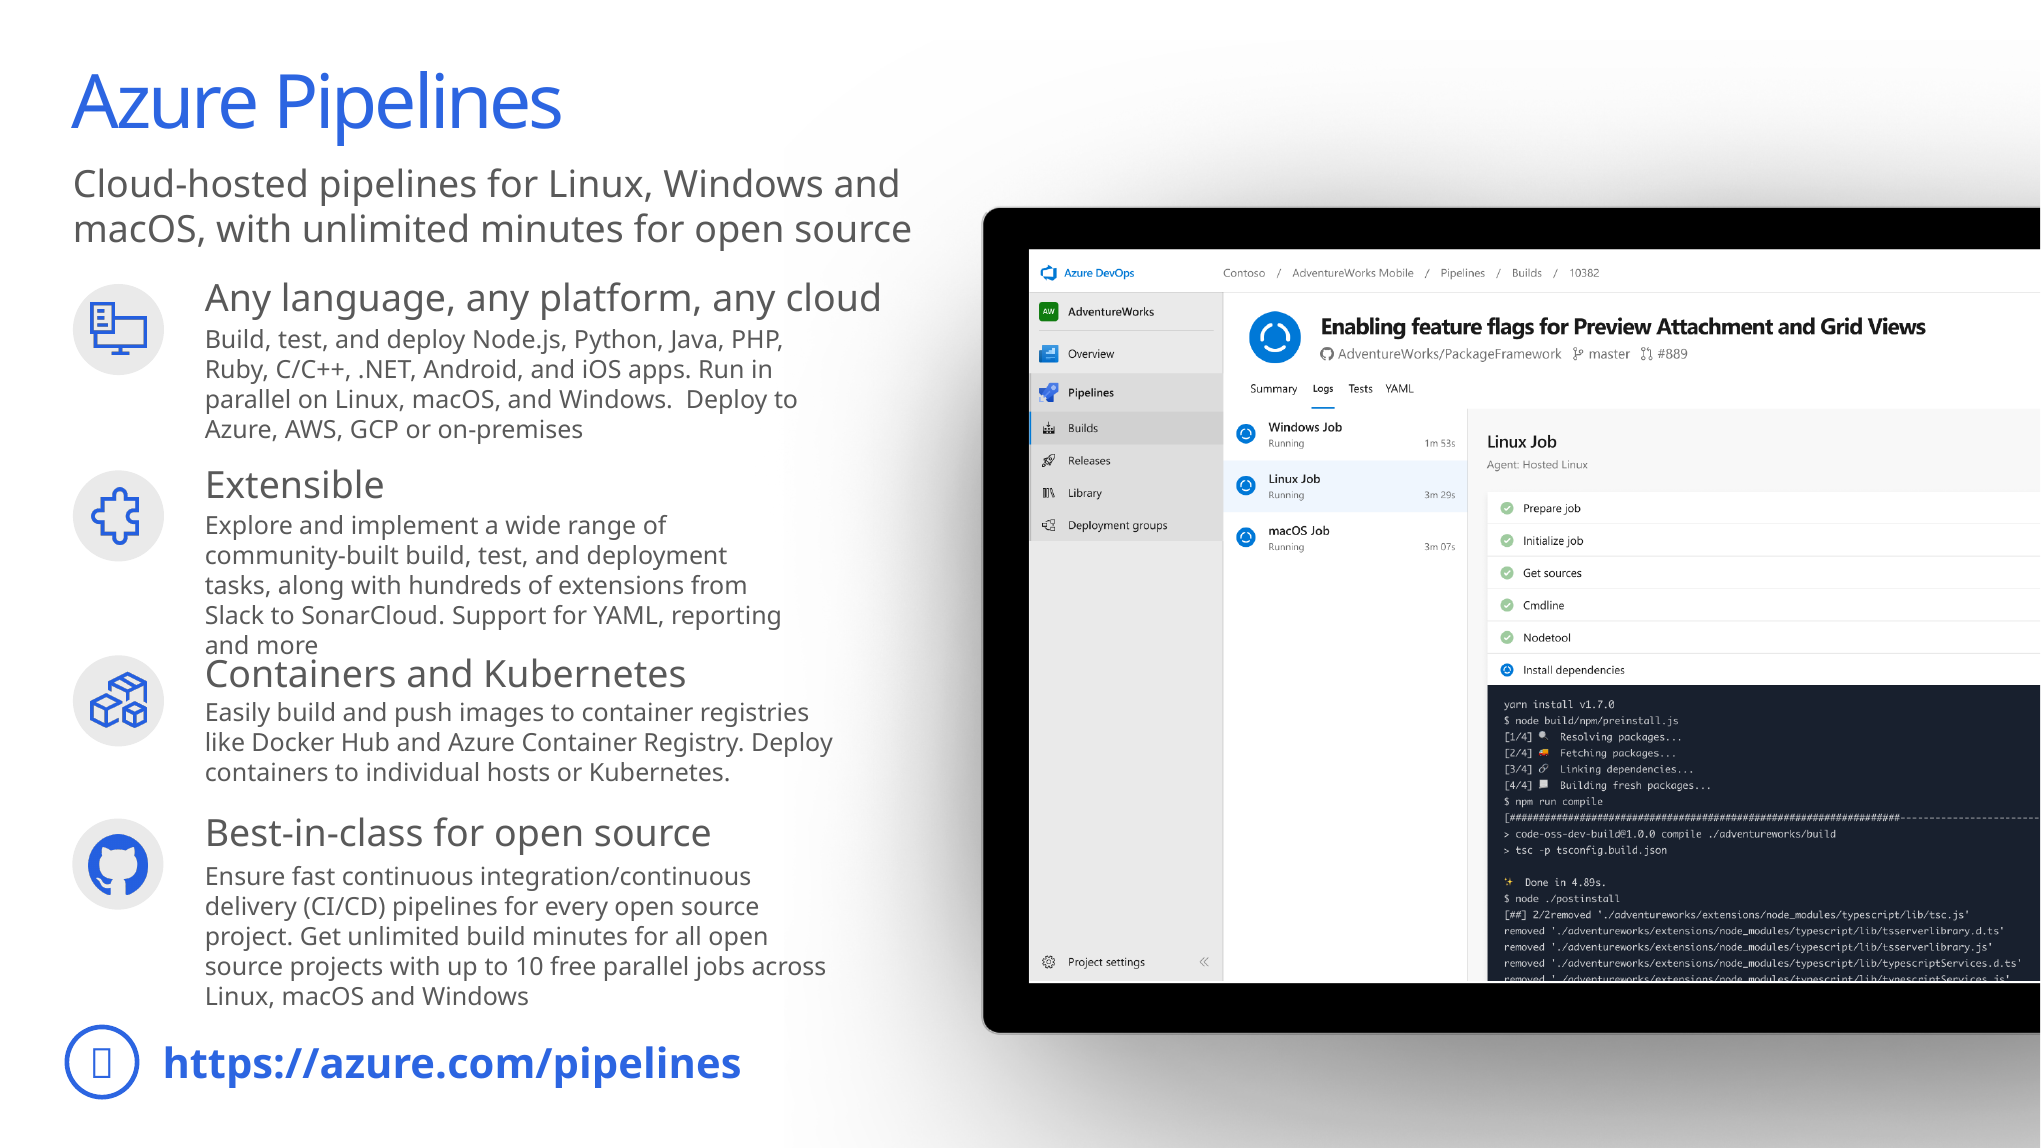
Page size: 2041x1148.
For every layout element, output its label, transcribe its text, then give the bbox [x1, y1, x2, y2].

text_box [72, 469, 165, 563]
picture [87, 834, 148, 895]
picture [727, 0, 2041, 1148]
text_box [71, 817, 165, 911]
picture [90, 301, 147, 355]
text_box https://azure.com/pipelines [162, 1037, 727, 1088]
text_box Ensure fast continuous integration/continuous delivery (CI/CD) pipelines for every open source project. Get unlimited build minutes for all open source projects with up to 10 free parallel jobs across Linux, macOS and Windows [174, 836, 727, 1035]
text_box Containers and Kubernetes [174, 634, 727, 672]
picture [91, 487, 139, 545]
text_box Explore and implement a wide range of community-built build, test, and deployment tasks, along with hundreds of extensions from Slack to SonarCloud. Support for YAML, reporting and more [174, 485, 727, 634]
text_box  [66, 1026, 138, 1098]
text_box [72, 295, 165, 376]
text_box Best-in-class for open source [174, 811, 727, 836]
text_box Easily build and push images to container registries like Docker Hub and Azure Container Registry. Deploy containers to individual hosts or Kubernetes. [174, 672, 727, 811]
picture [90, 671, 147, 729]
text_box Extensible [174, 446, 727, 485]
text_box [72, 654, 165, 748]
text_box Build, test, and deploy Node.js, Python, Java, PHP, Ruby, C/C++, .NET, Android, and iOS apps. Run in parallel on Linux, macOS, and Windows. Deploy to Azure, AWS, GCP or on-premises [174, 299, 727, 446]
title Azure Pipelines [71, 37, 727, 161]
list Cloud-hosted pipelines for Linux, Windows and macOS, with unlimited minutes for open source [72, 161, 727, 295]
text_box Any language, any platform, any cloud [174, 258, 727, 299]
